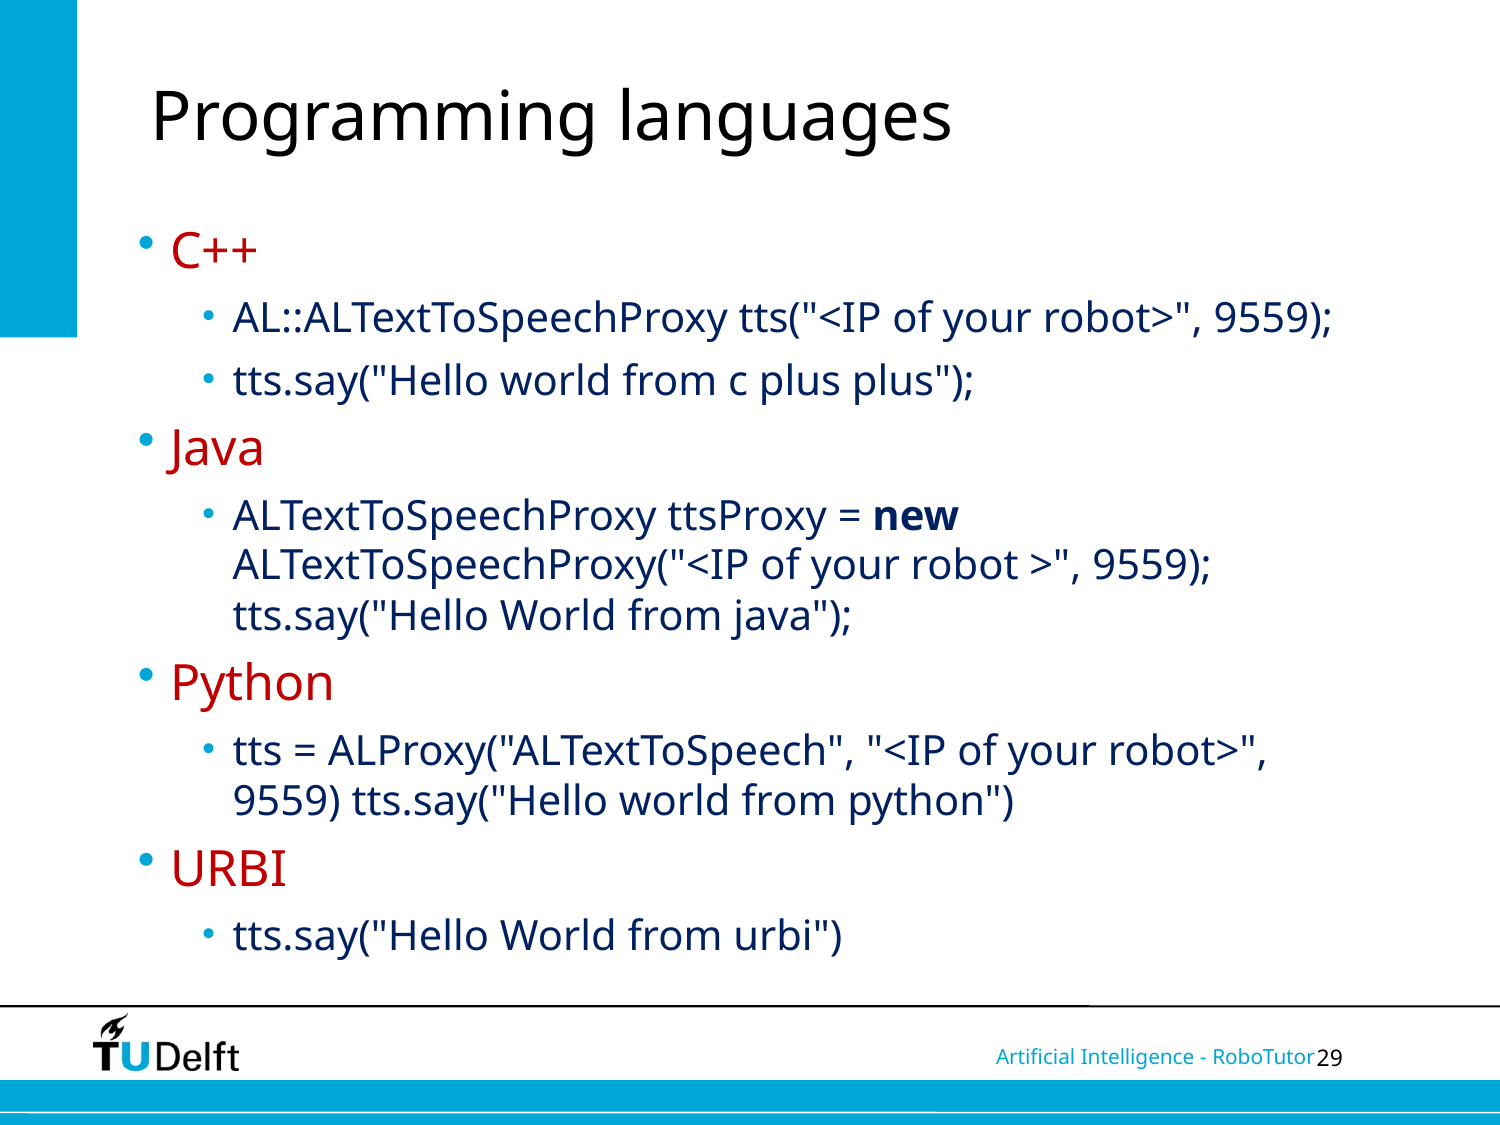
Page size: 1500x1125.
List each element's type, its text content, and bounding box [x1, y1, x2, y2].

list C++ AL::ALTextToSpeechProxy tts("<IP of your robot>", 9559); tts.say("Hello world from c plus plus"); Java ALTextToSpeechProxy ttsProxy = new ALTextToSpeechProxy("<IP of your robot >", 9559); tts.say("Hello World from java"); Python tts = ALProxy("ALTextToSpeech", "<IP of your robot>", 9559) tts.say("Hello world from python") URBI tts.say("Hello World from urbi") [138, 218, 1344, 1004]
picture [93, 1013, 239, 1071]
title Programming languages [150, 71, 1325, 185]
